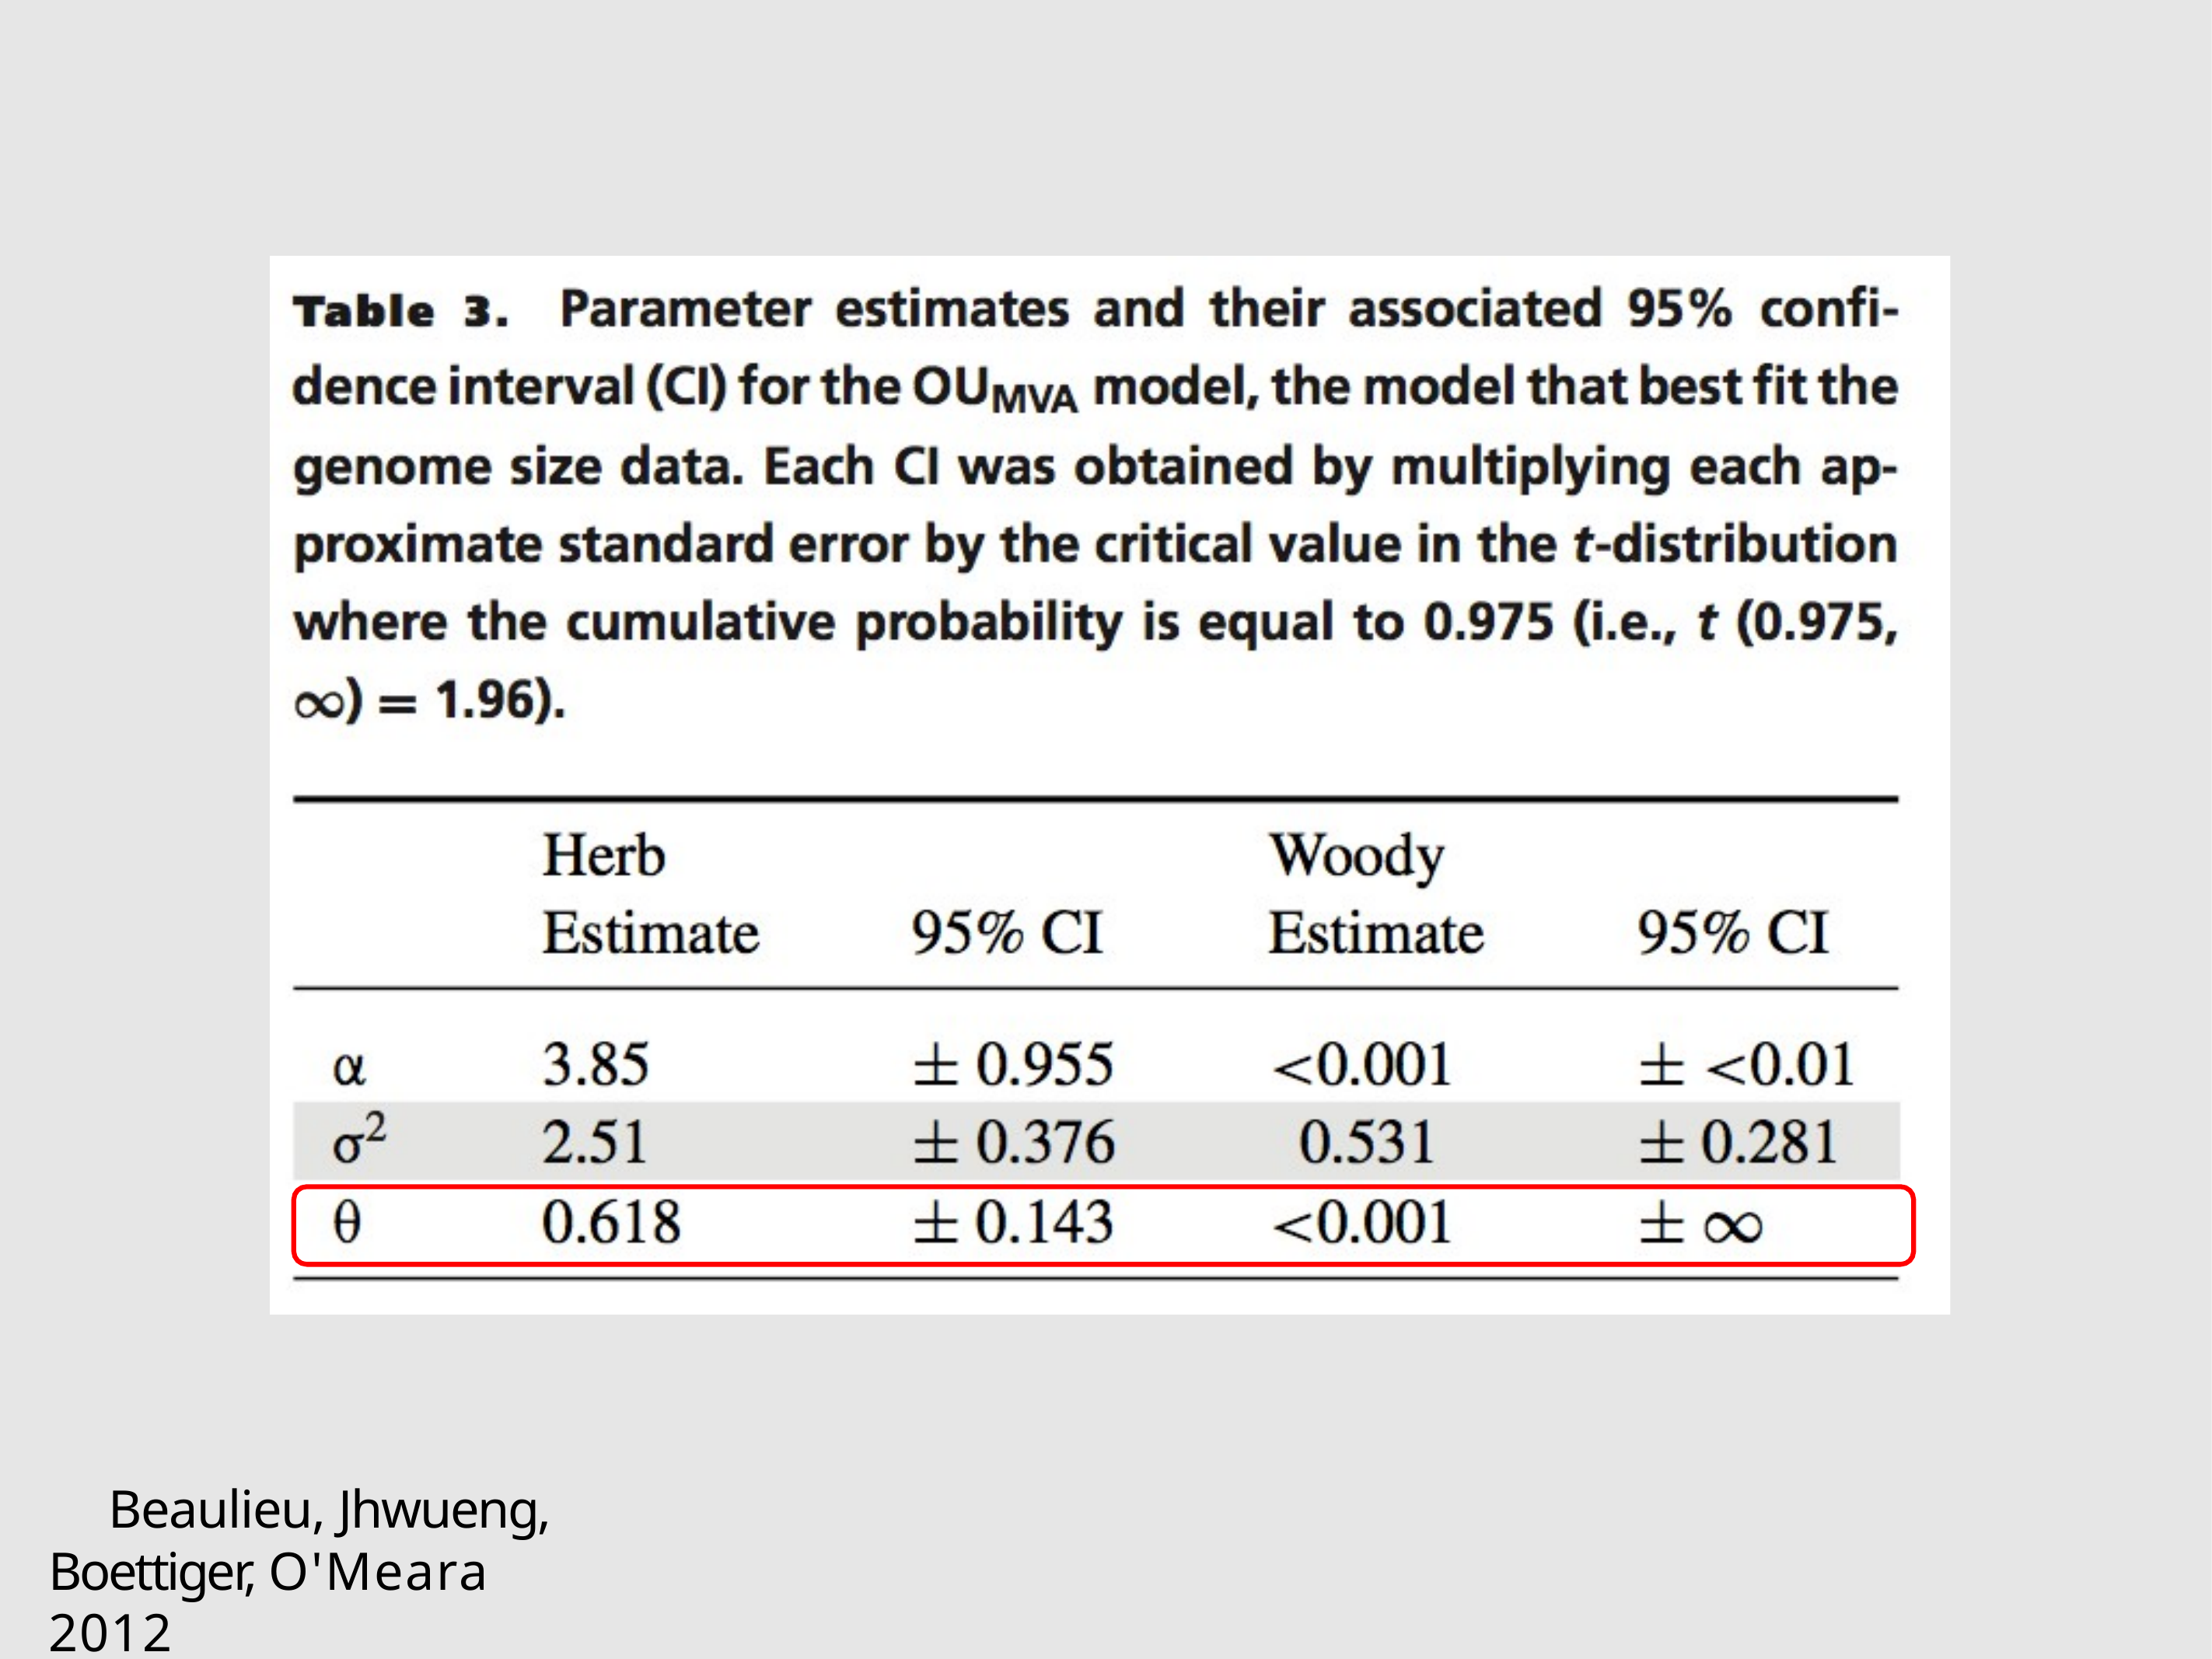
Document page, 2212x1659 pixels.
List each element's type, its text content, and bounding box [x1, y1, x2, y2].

text_box Beaulieu, Jhwueng, Boettiger, O'Meara 2012 [46, 1474, 603, 1659]
text_box [270, 256, 1951, 1315]
text_box [293, 1186, 1914, 1265]
